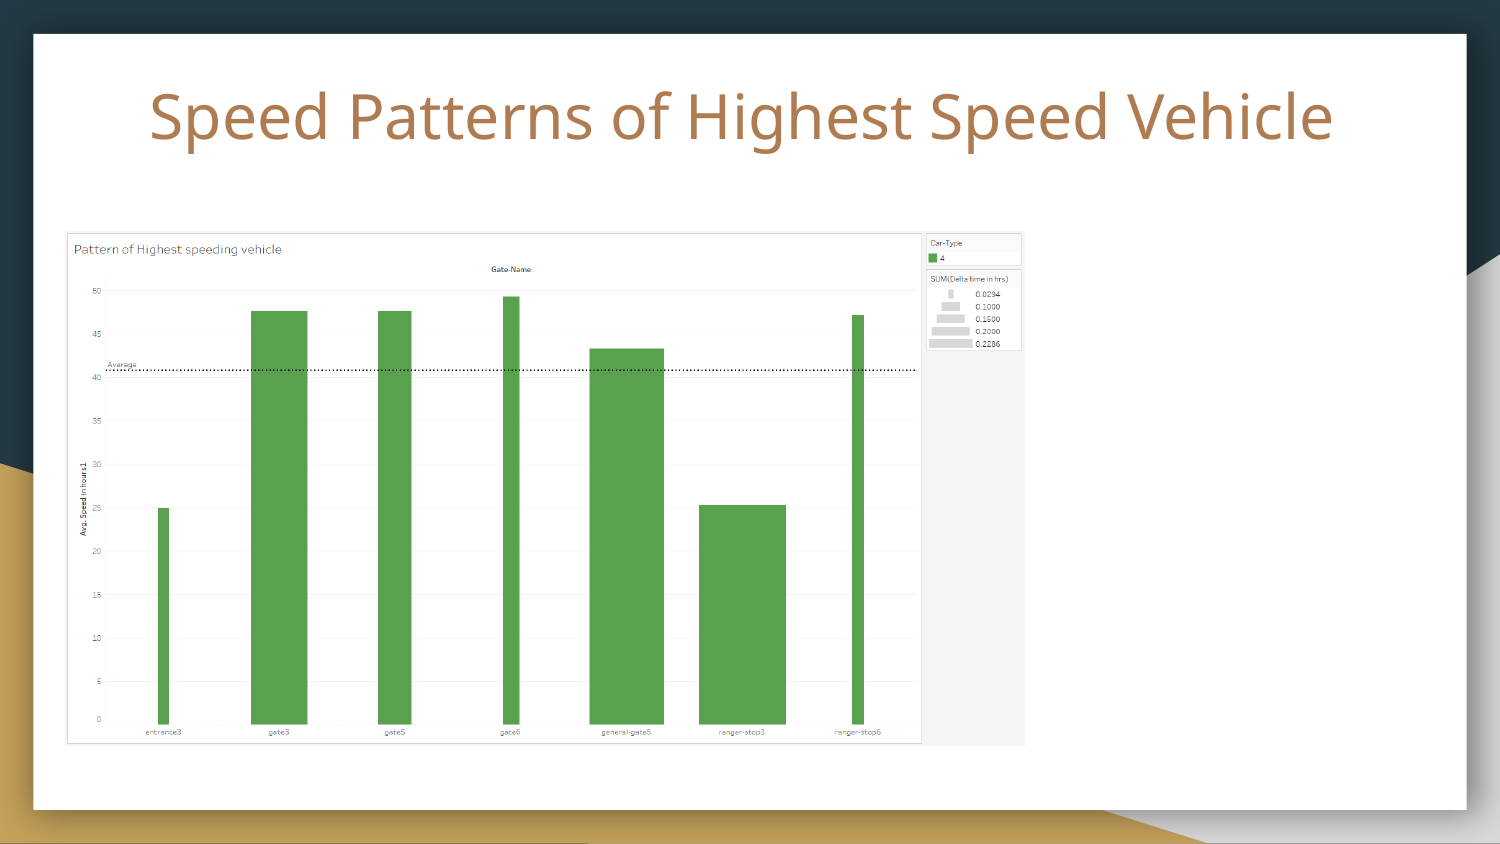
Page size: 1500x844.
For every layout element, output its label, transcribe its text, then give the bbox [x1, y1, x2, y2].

picture [65, 230, 1025, 746]
title Speed Patterns of Highest Speed Vehicle [134, 62, 1366, 219]
